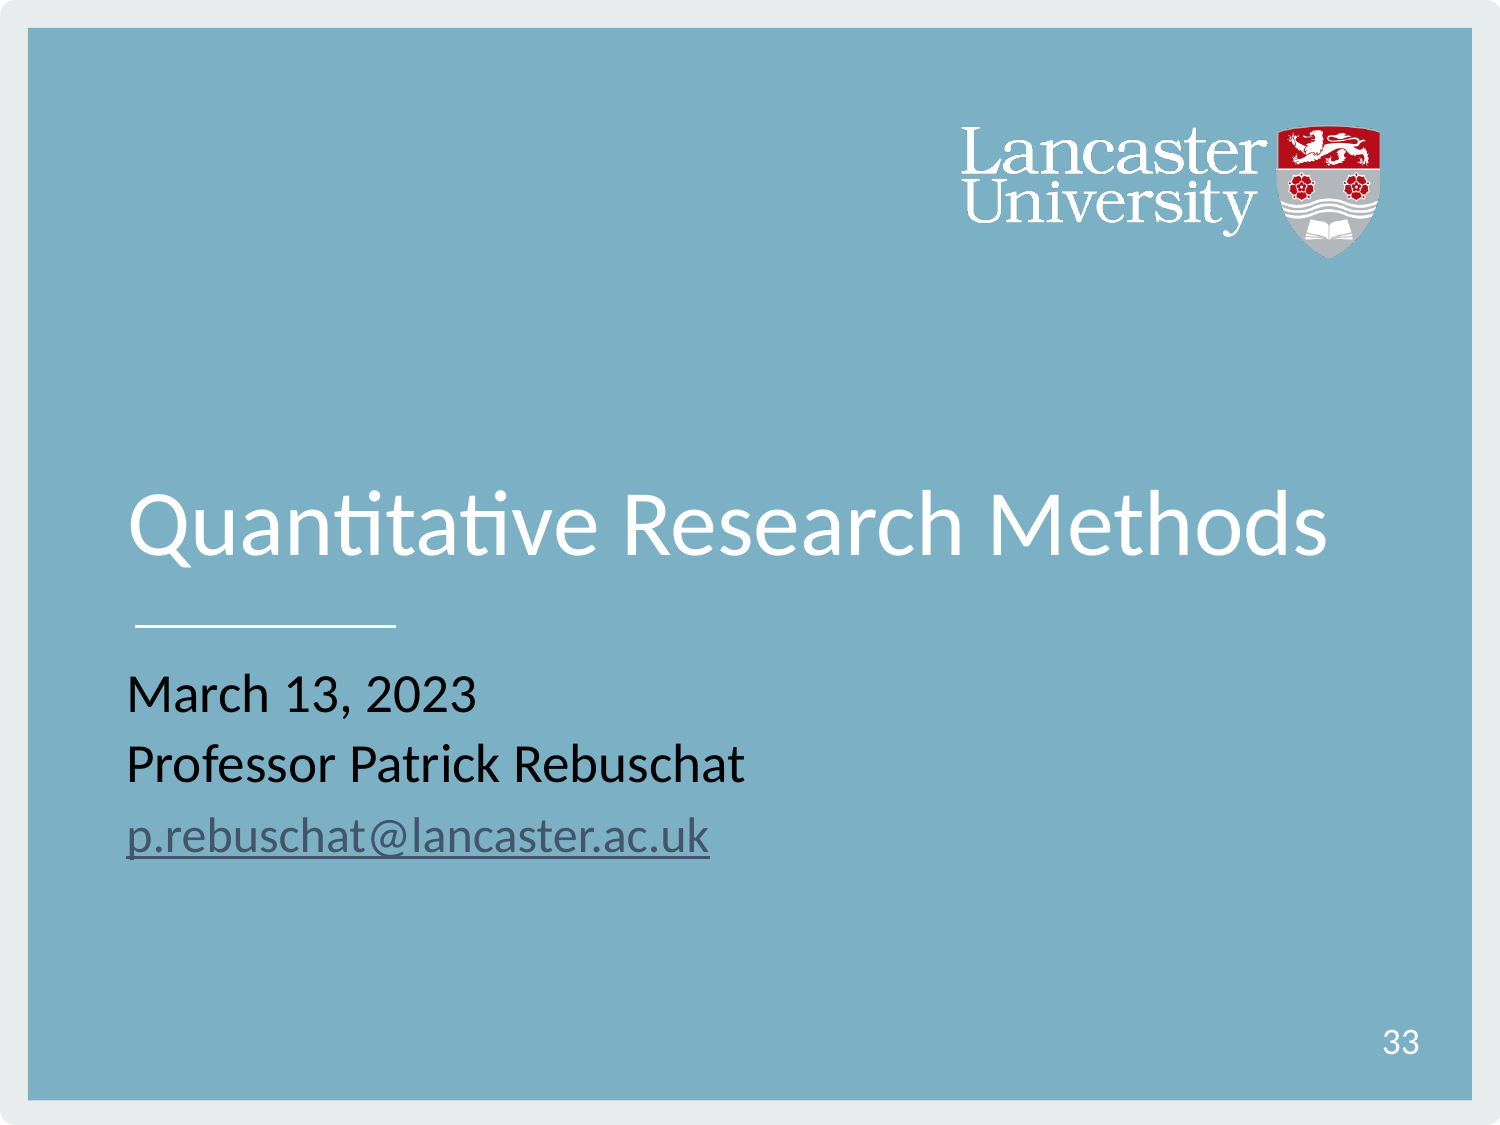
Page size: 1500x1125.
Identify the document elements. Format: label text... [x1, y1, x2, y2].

subtitle March 13, 2023 Professor Patrick Rebuschat p.rebuschat@lancaster.ac.uk [111, 658, 1237, 840]
title Quantitative Research Methods [112, 330, 1388, 582]
slide_number 33 [1097, 1009, 1435, 1070]
